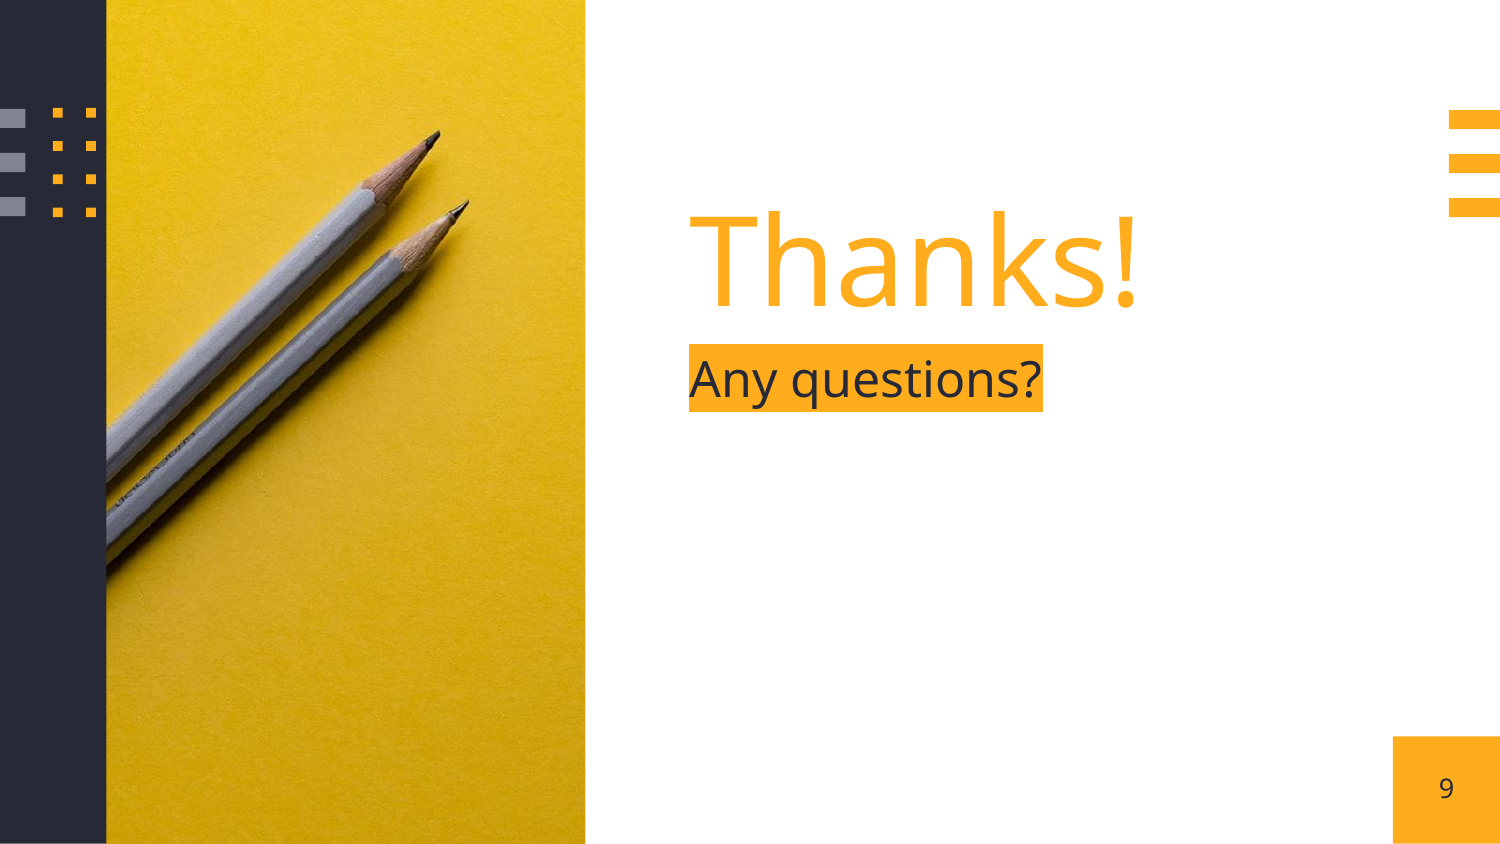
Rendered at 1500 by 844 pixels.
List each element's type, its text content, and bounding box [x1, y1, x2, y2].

picture [106, 0, 586, 844]
slide_number 9 [1392, 736, 1500, 844]
title Thanks! [689, 197, 1393, 334]
subtitle Any questions? [689, 338, 1393, 647]
